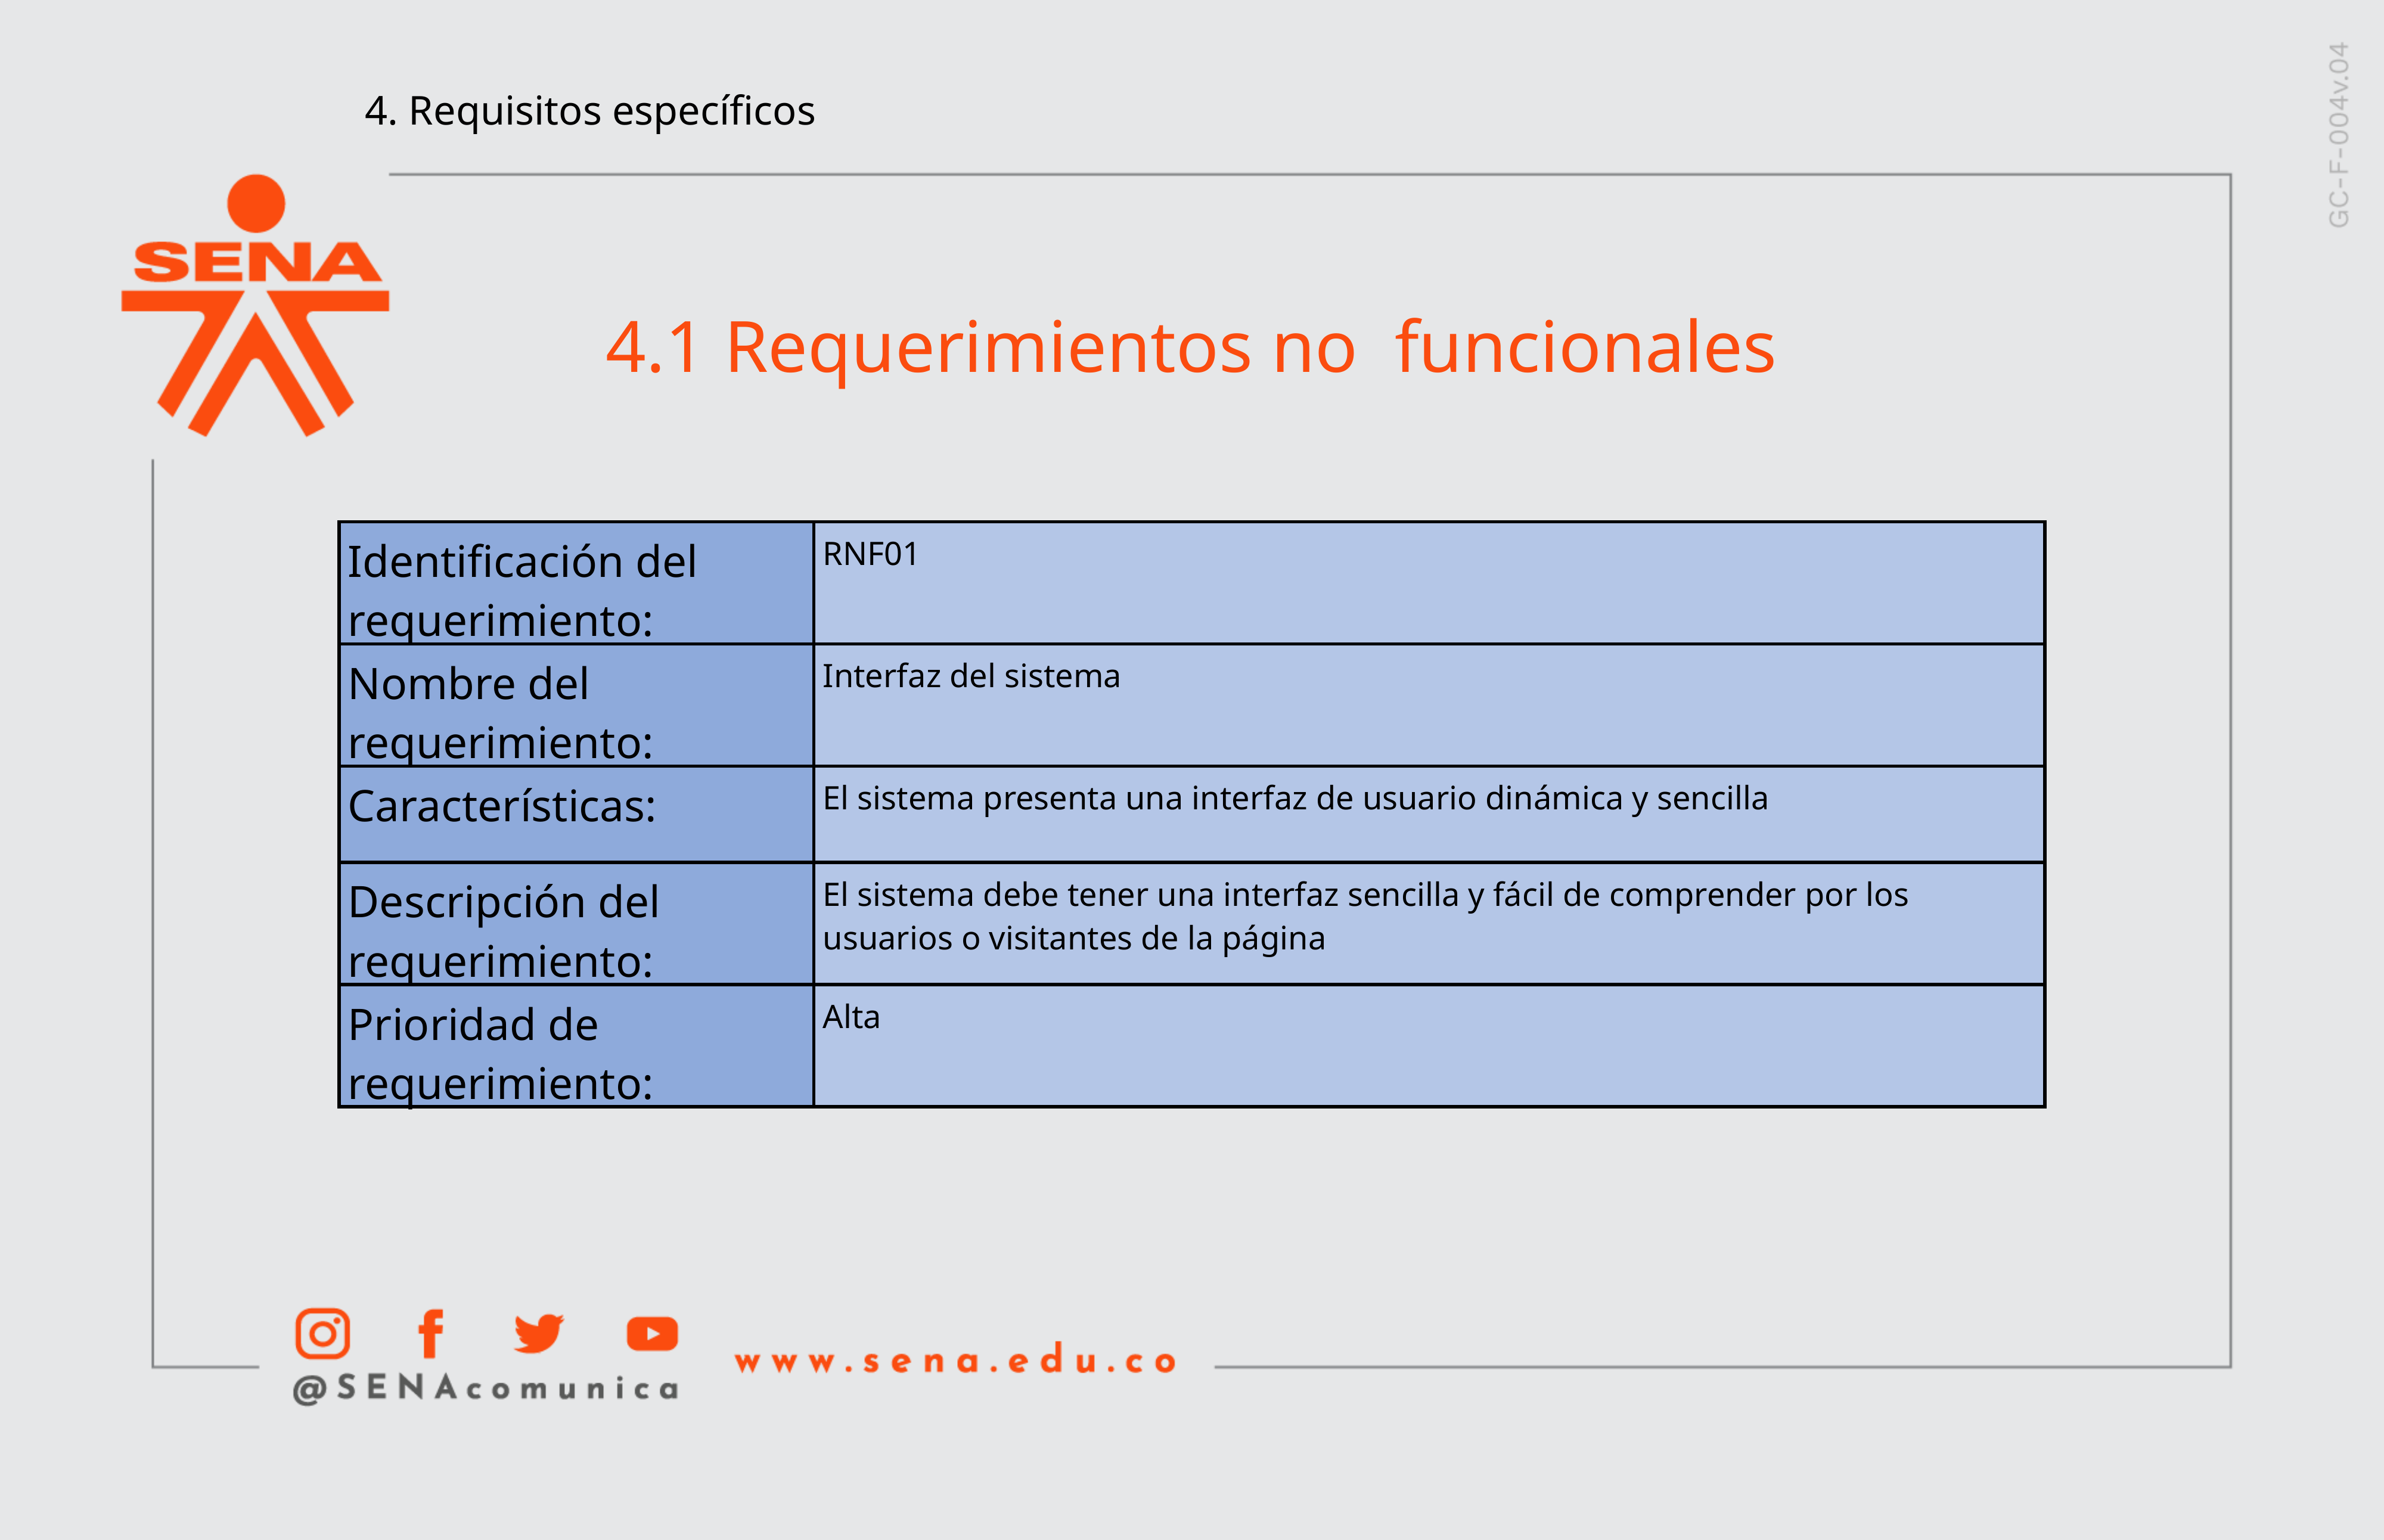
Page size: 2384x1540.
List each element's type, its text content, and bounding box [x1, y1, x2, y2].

table_cell Alta [815, 986, 2043, 1105]
text_box 4. Requisitos específicos [356, 80, 2226, 138]
table_cell El sistema debe tener una interfaz sencilla y fácil de comprender por los usuarios o visitantes de la página [815, 864, 2043, 983]
picture [0, 0, 2384, 1540]
table_cell Interfaz del sistema [815, 645, 2043, 765]
table_cell Prioridad de requerimiento: [341, 986, 812, 1105]
table_cell Nombre del requerimiento: [341, 645, 812, 765]
table_cell El sistema presenta una interfaz de usuario dinámica y sencilla [815, 768, 2043, 861]
table_header Identificación del requerimiento: [341, 523, 812, 642]
table_cell Características: [341, 768, 812, 861]
table_header RNF01 [815, 523, 2043, 642]
table_cell Descripción del requerimiento: [341, 864, 812, 983]
text_box 4.1 Requerimientos no funcionales [257, 296, 2127, 391]
